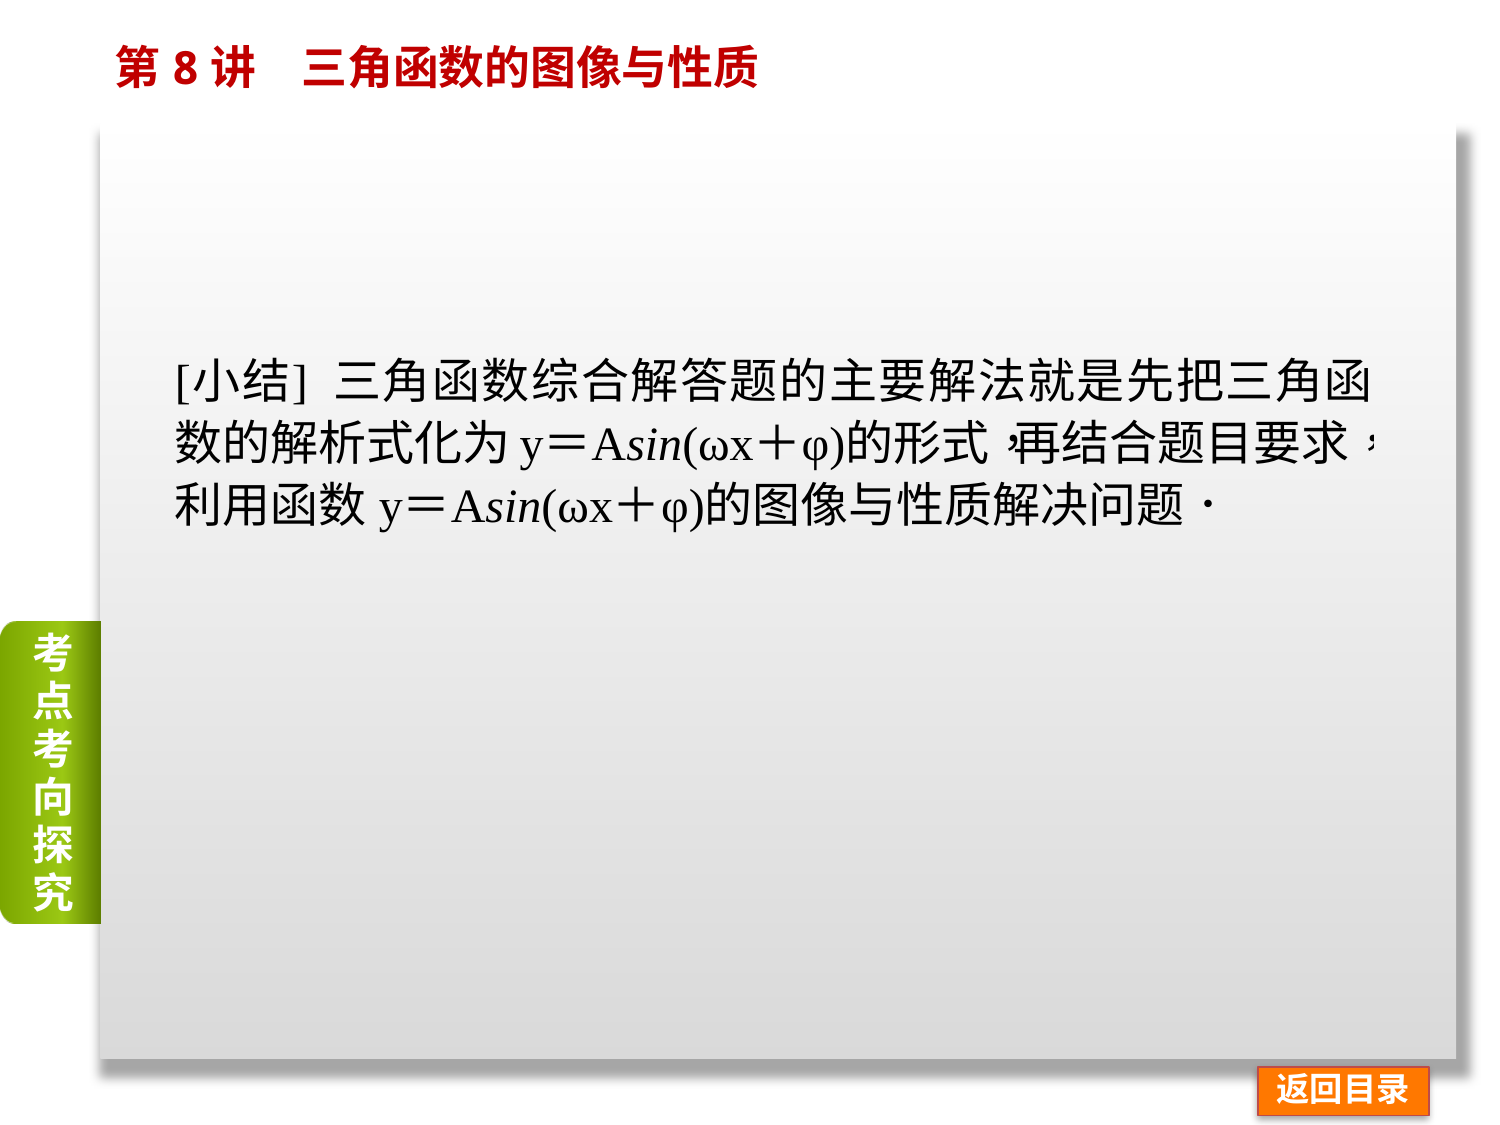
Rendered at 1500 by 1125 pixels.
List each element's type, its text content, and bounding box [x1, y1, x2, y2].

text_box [174, 349, 1374, 928]
text_box 第8讲 三角函数的图像与性质 [100, 27, 1199, 106]
text_box 返回目录 [1257, 1066, 1430, 1116]
picture [0, 621, 101, 924]
